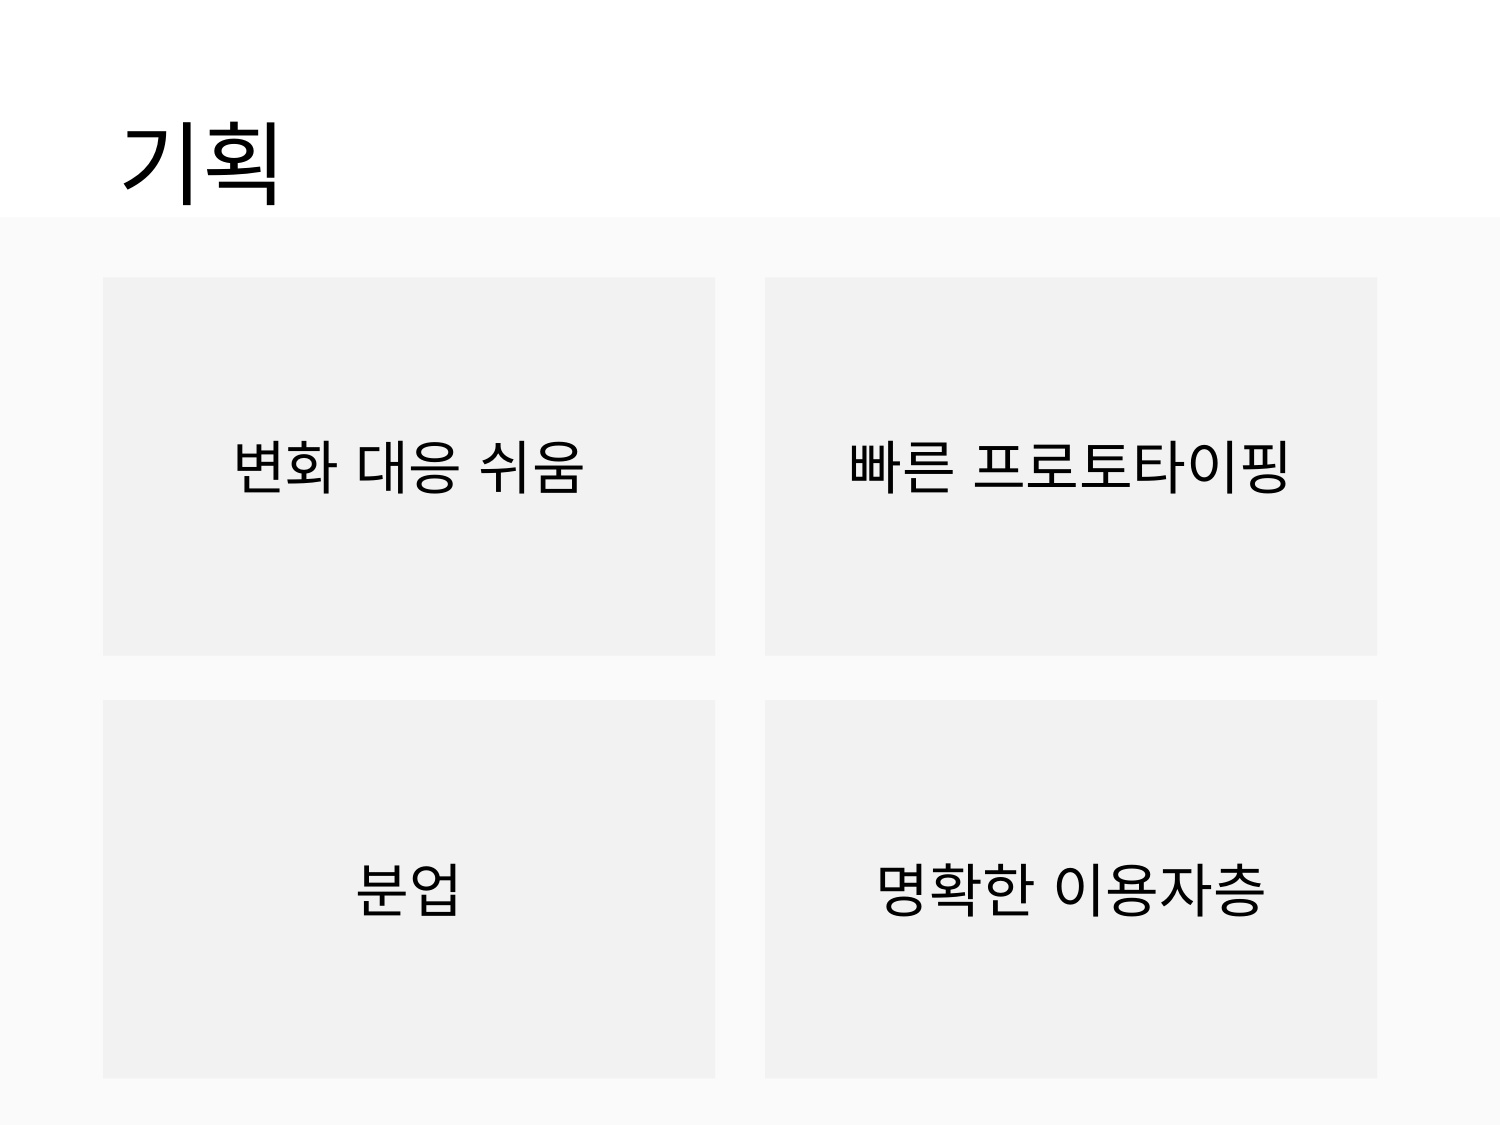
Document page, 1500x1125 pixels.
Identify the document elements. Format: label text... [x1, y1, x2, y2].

text_box 빠른 프로토타이핑 [764, 276, 1378, 657]
text_box 명확한 이용자층 [764, 699, 1378, 1079]
text_box 분업 [102, 699, 716, 1079]
title 기획 [103, 59, 1397, 278]
text_box 변화 대응 쉬움 [102, 276, 716, 657]
text_box [0, 0, 1500, 218]
